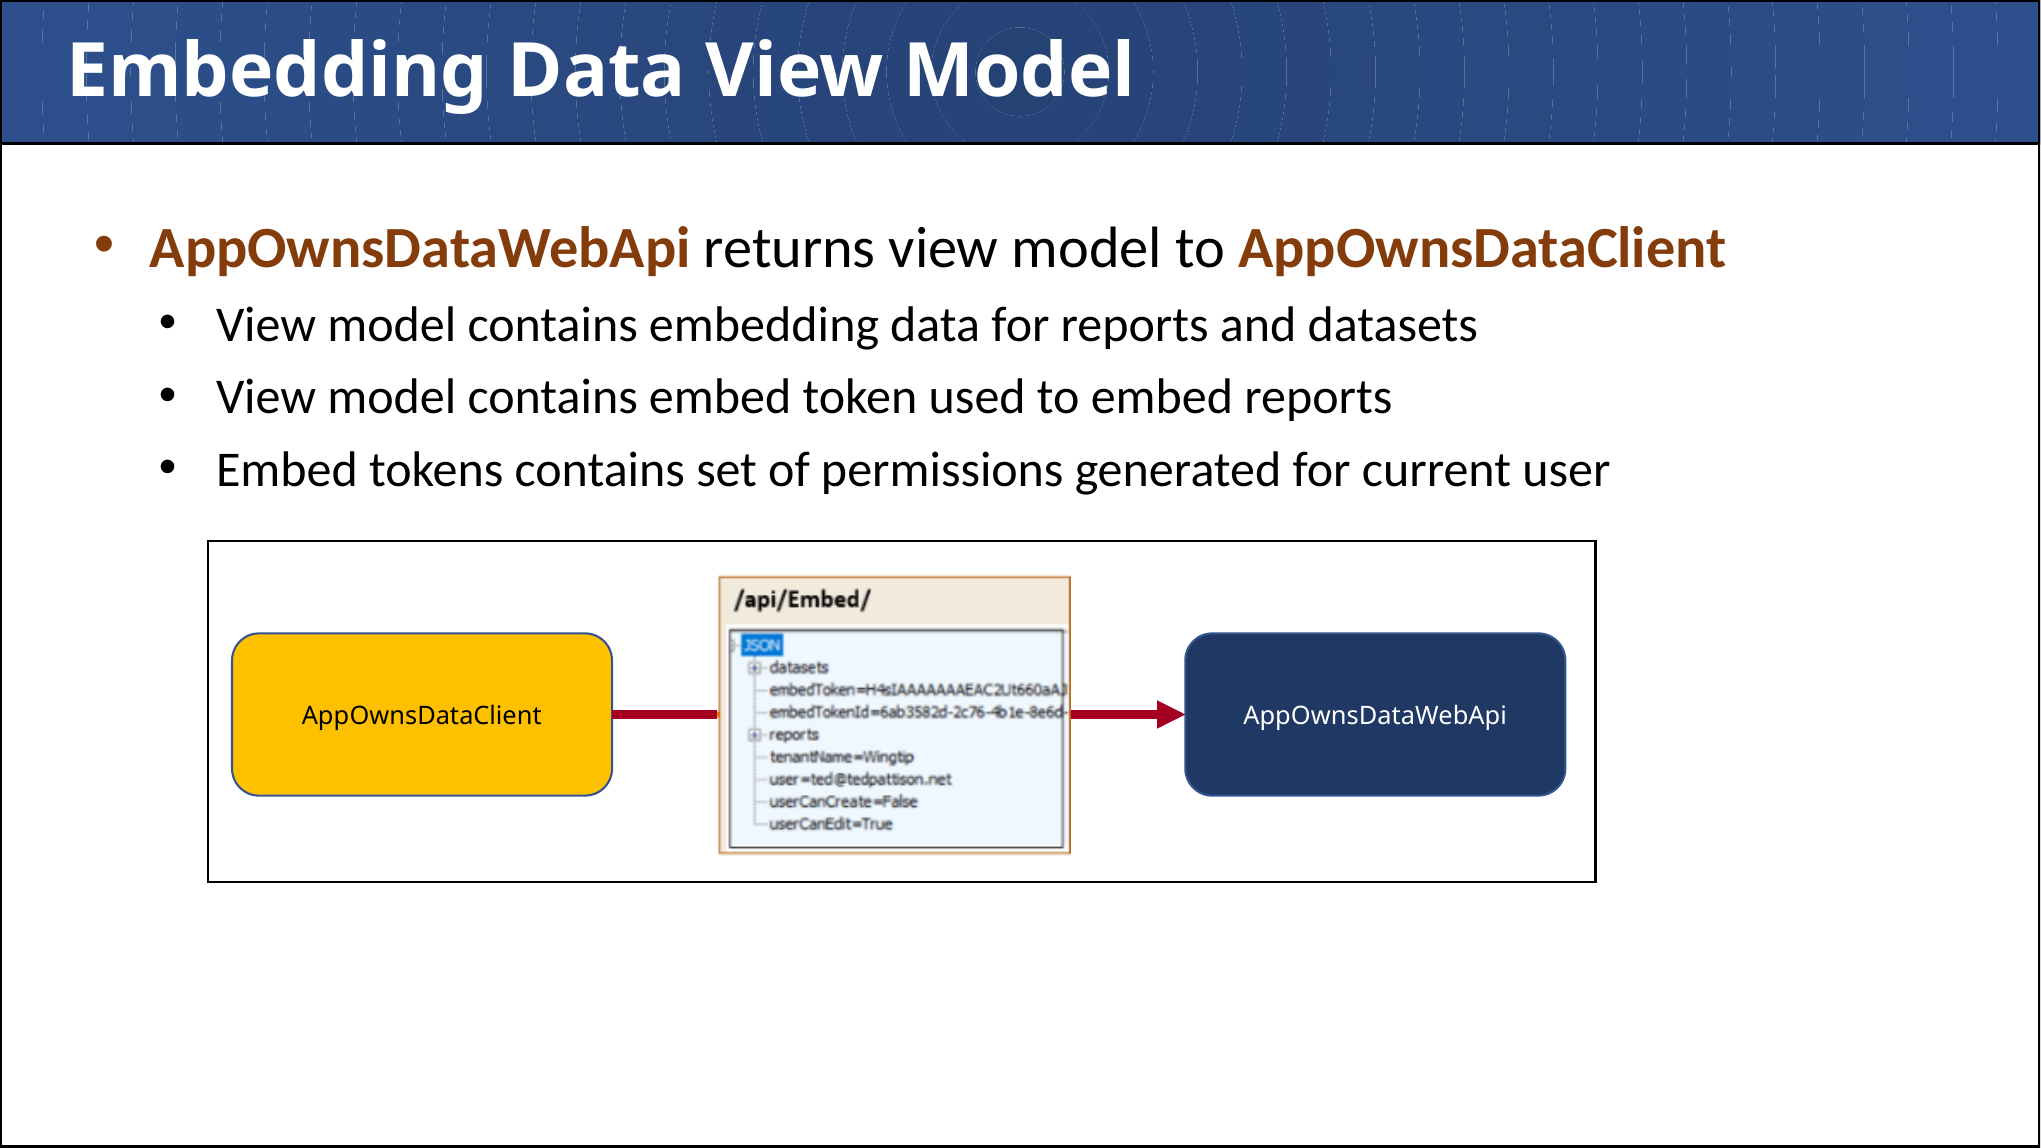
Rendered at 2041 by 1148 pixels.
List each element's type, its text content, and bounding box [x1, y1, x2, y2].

text_box AppOwnsDataClient [230, 632, 614, 797]
text_box [207, 540, 1597, 883]
title Embedding Data View Model [51, 31, 1988, 113]
text_box AppOwnsDataWebApi [1184, 632, 1567, 797]
list AppOwnsDataWebApi returns view model to AppOwnsDataClient View model contains embedding data for reports and datasets View model contains embed token used to embed reports Embed tokens contains set of permissions generated for current user [79, 201, 1988, 507]
picture [717, 570, 1071, 859]
